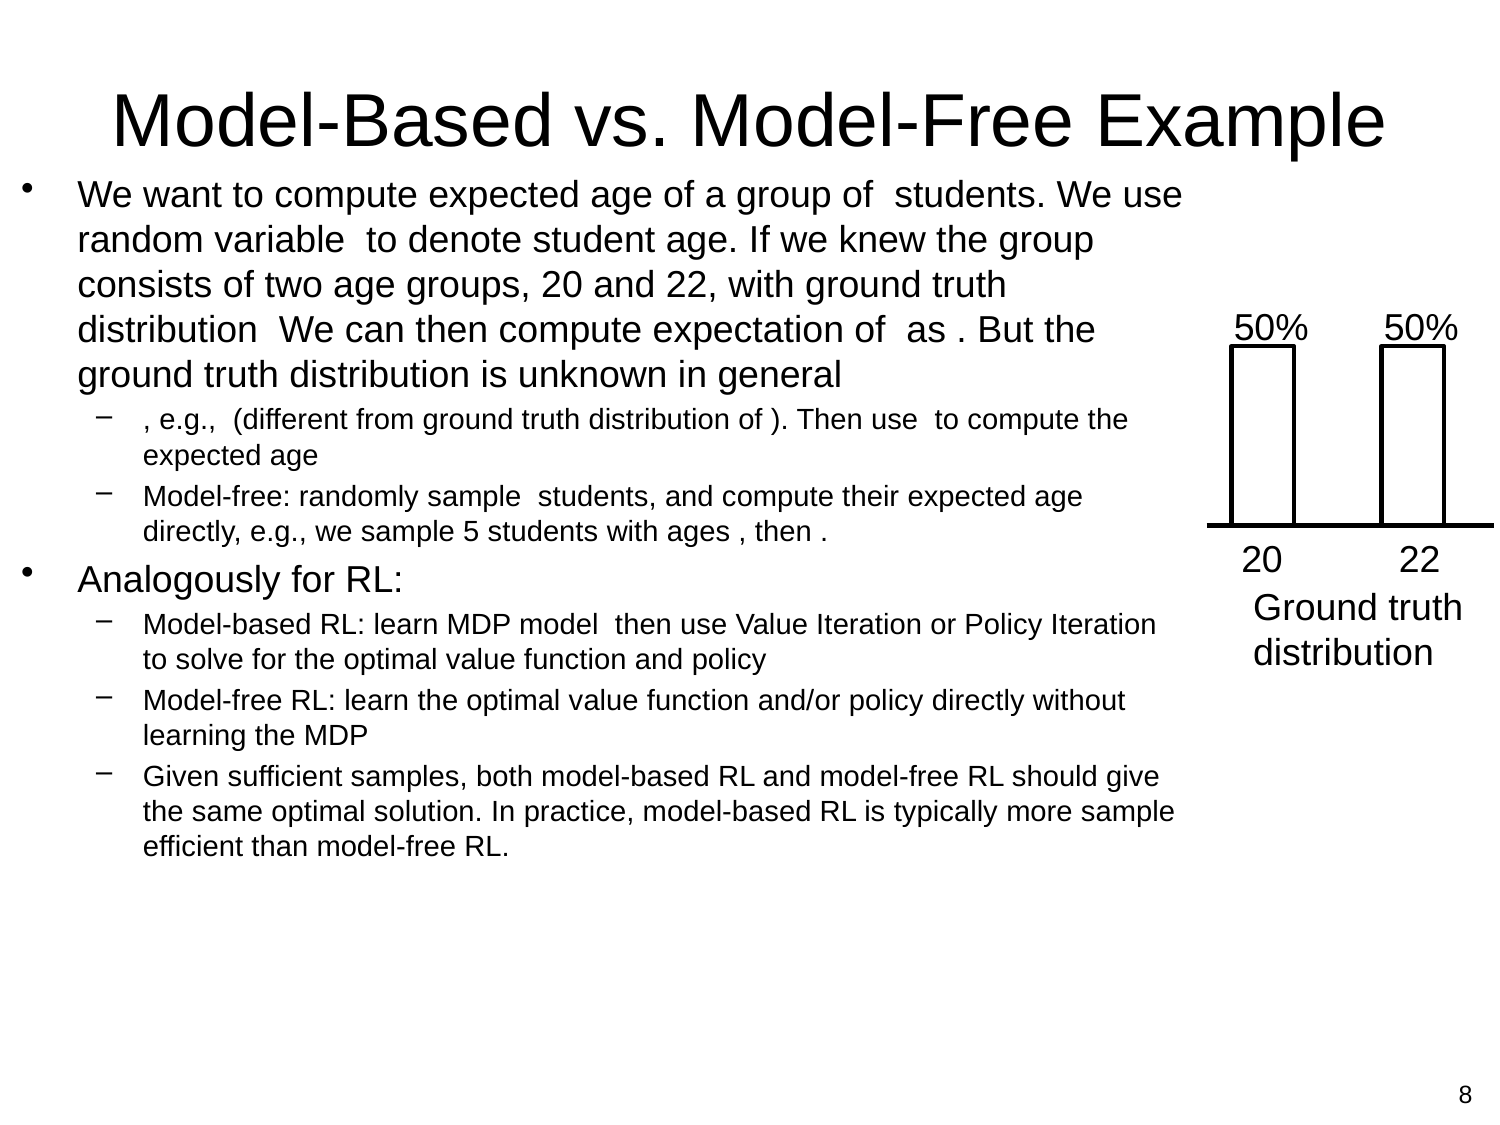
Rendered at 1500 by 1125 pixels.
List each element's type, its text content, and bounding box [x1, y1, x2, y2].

title Model-Based vs. Model-Free Example [74, 44, 1426, 188]
text_box 50% [1219, 296, 1326, 356]
text_box 50% [1369, 296, 1475, 356]
slide_number 8 [1137, 1070, 1488, 1112]
text_box 20 [1226, 534, 1299, 588]
text_box 22 [1384, 534, 1457, 588]
text_box [1381, 356, 1444, 524]
text_box [1231, 356, 1294, 524]
